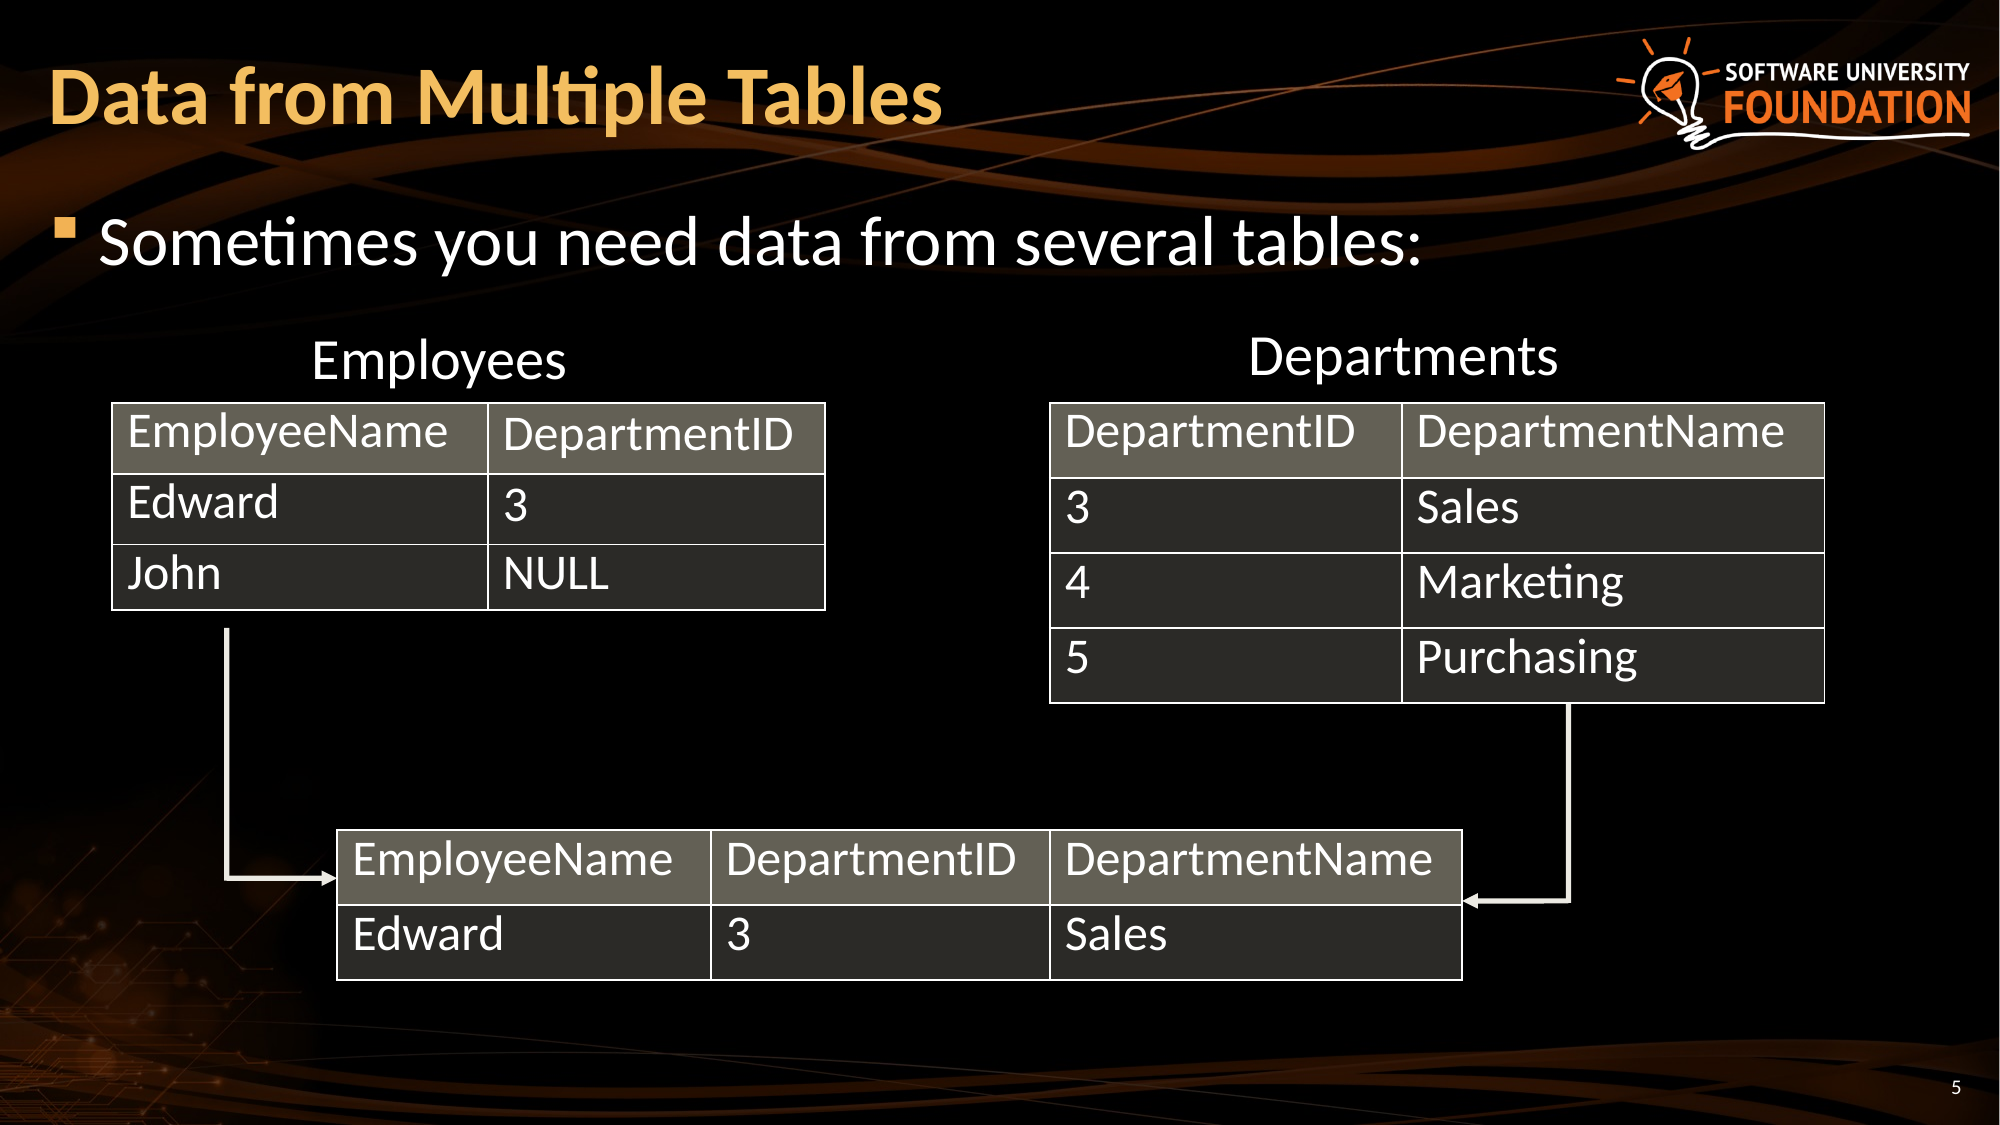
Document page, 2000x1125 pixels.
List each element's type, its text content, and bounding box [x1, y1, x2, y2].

table_header EmployeeName [338, 831, 710, 904]
text_box Departments [1234, 309, 1575, 394]
table_cell 3 [712, 906, 1049, 979]
text_box Employees [296, 313, 583, 399]
slide_number 5 [1897, 1070, 1968, 1103]
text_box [1462, 702, 1569, 903]
table_cell 3 [489, 475, 824, 544]
table_header DepartmentName [1051, 831, 1461, 904]
table_header DepartmentID [1051, 404, 1401, 477]
table_cell Sales [1051, 906, 1461, 979]
table_cell 4 [1051, 554, 1401, 627]
table_cell Purchasing [1403, 629, 1824, 702]
picture [0, 0, 2000, 1125]
table_cell Edward [338, 906, 710, 979]
table_header DepartmentID [712, 831, 1049, 904]
table_header DepartmentID [489, 404, 824, 473]
table_cell Marketing [1403, 554, 1824, 627]
table_cell NULL [489, 545, 824, 609]
table_cell 5 [1051, 629, 1401, 702]
table_cell Sales [1403, 479, 1824, 552]
title Data from Multiple Tables [30, 6, 1602, 189]
table_header EmployeeName [113, 404, 487, 473]
list Sometimes you need data from several tables: [31, 188, 1968, 1103]
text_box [226, 627, 338, 881]
table_cell 3 [1051, 479, 1401, 552]
table_header DepartmentName [1403, 404, 1824, 477]
table_cell John [113, 545, 487, 609]
table_cell Edward [113, 475, 487, 544]
